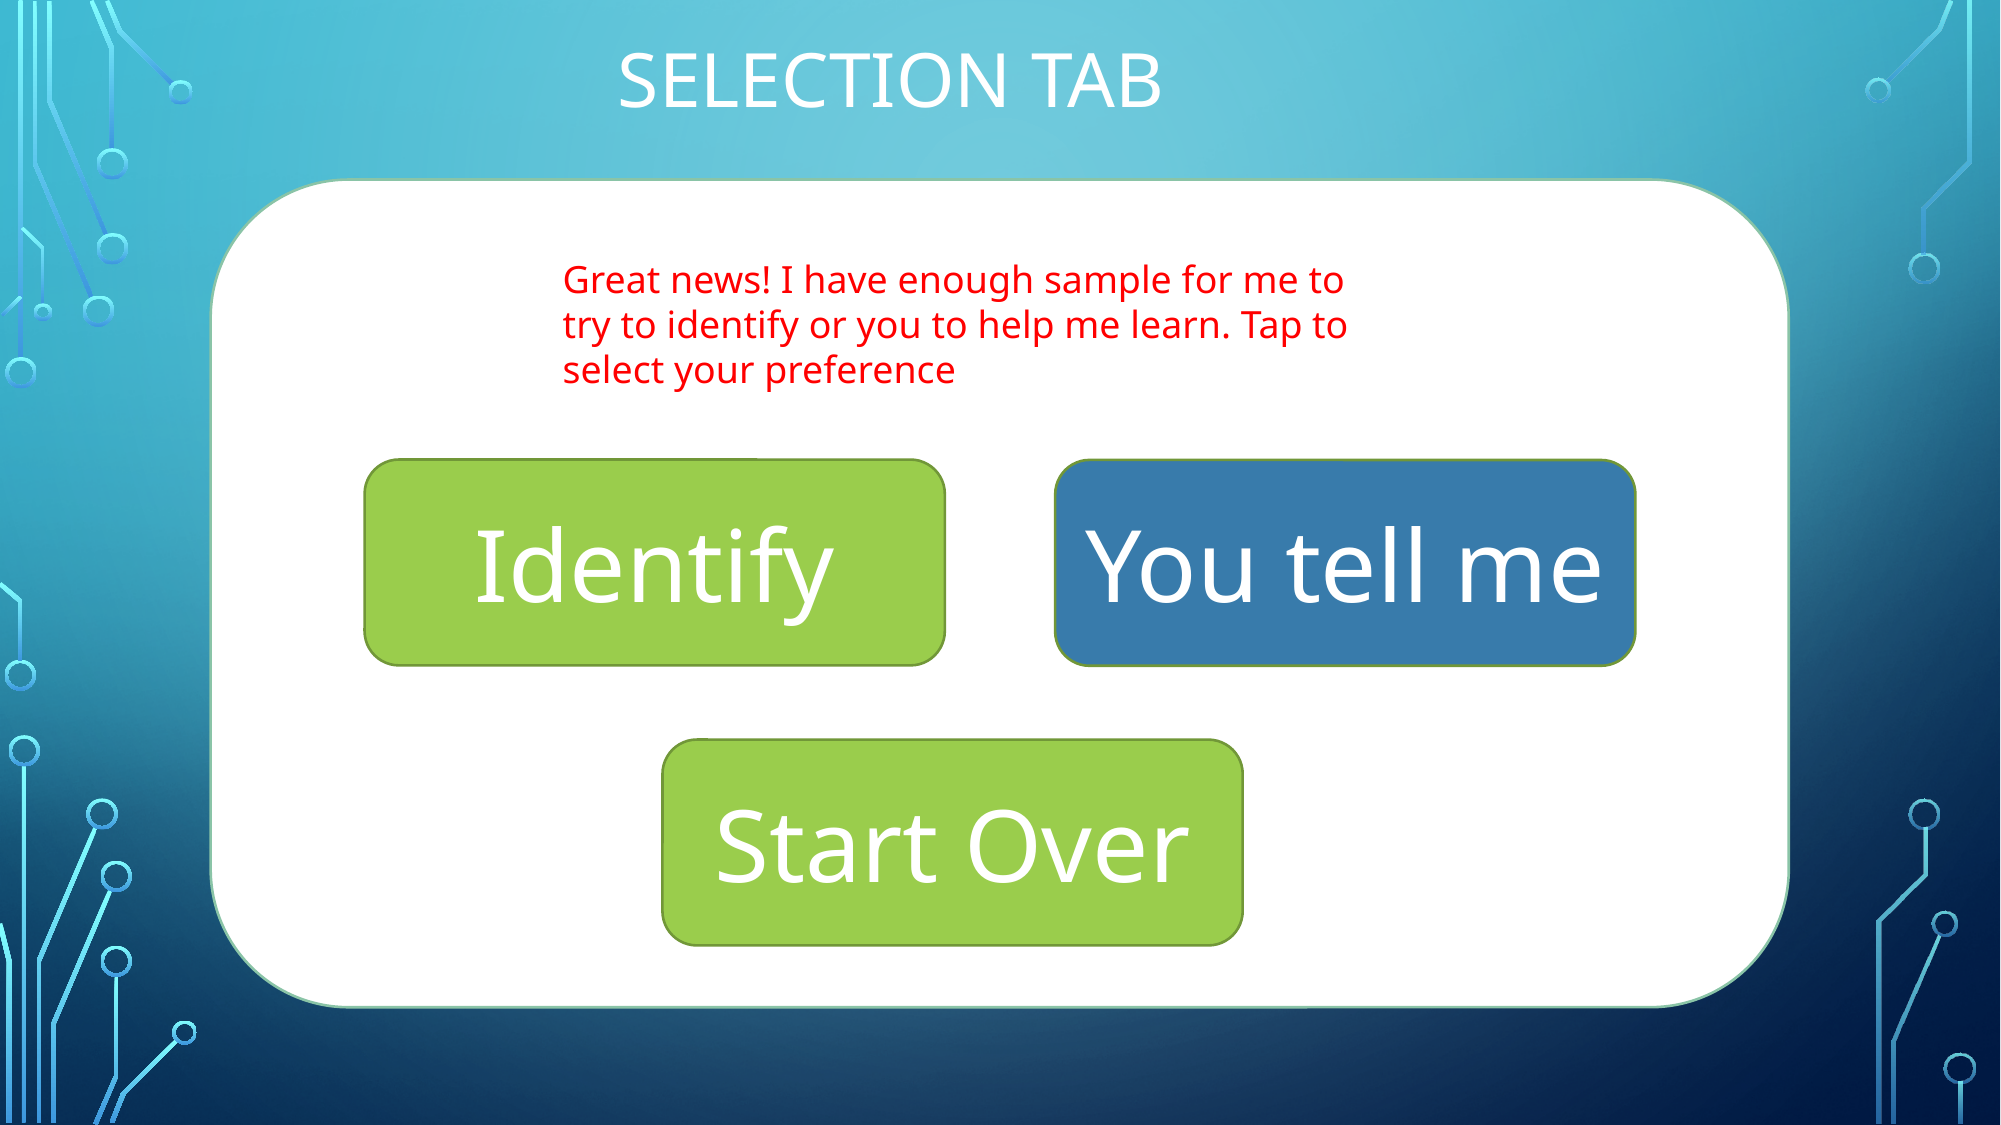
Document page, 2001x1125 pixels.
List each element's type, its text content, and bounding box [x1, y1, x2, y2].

text_box You tell me [1053, 458, 1637, 668]
text_box Great news! I have enough sample for me to try to identify or you to help me learn. Tap to select your preference [547, 248, 1398, 399]
text_box Start Over [661, 738, 1244, 947]
text_box [209, 178, 1791, 1009]
text_box Identify [363, 458, 947, 667]
text_box SELECTION TAB [603, 25, 1275, 131]
